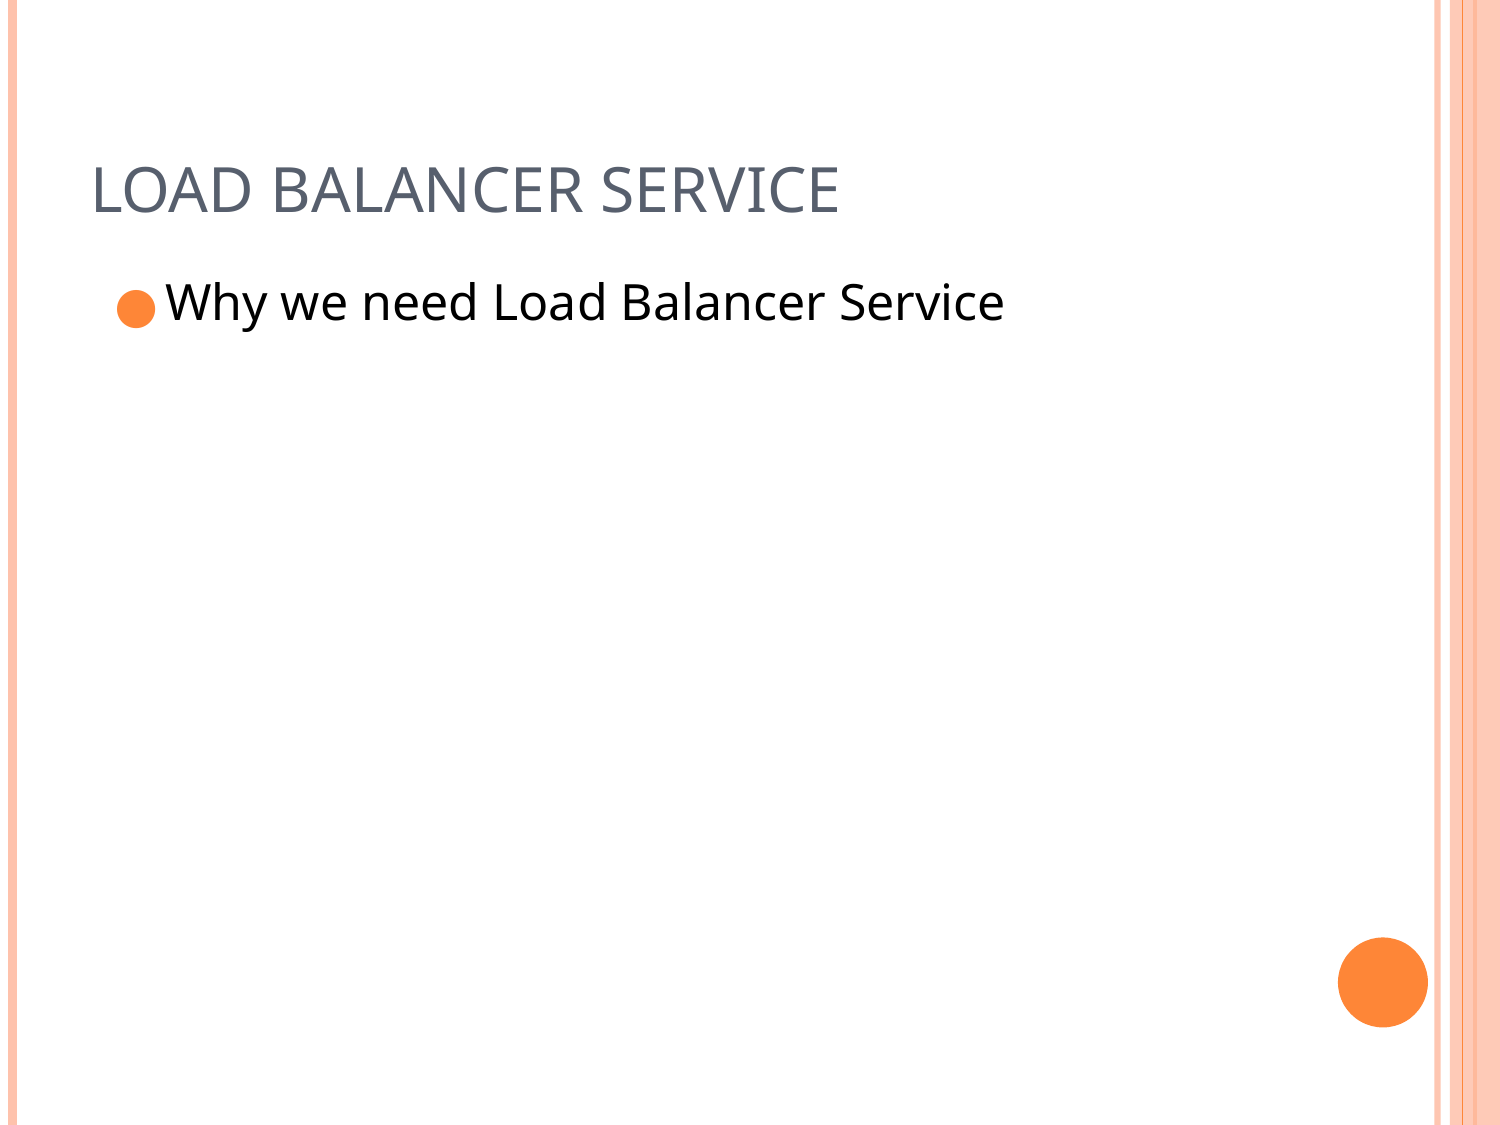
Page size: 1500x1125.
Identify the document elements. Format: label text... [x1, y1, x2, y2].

title Load Balancer service [75, 45, 1300, 233]
list Why we need Load Balancer Service [75, 262, 1300, 1062]
